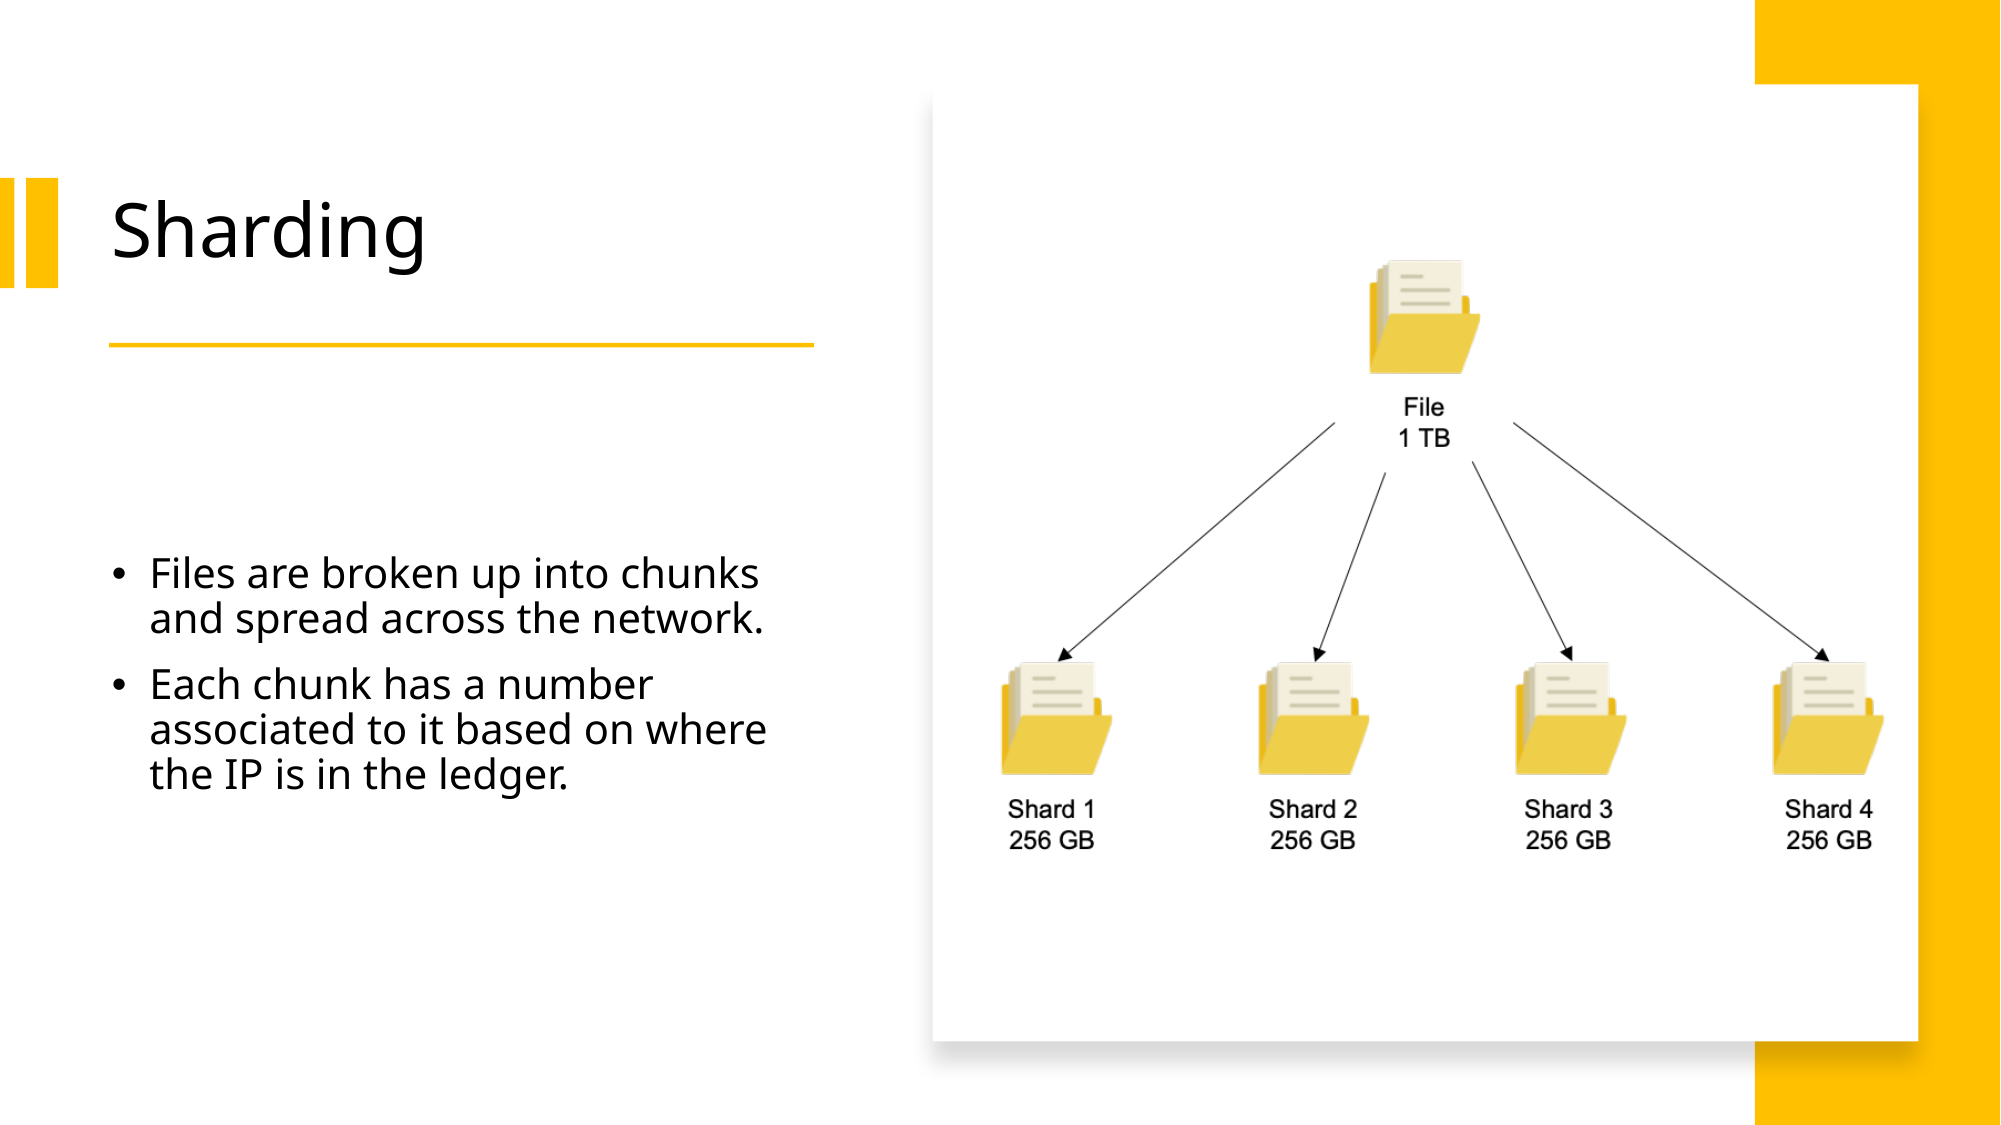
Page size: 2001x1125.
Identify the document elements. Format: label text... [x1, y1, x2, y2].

list Files are broken up into chunks and spread across the network. Each chunk has a number associated to it based on where the IP is in the ledger. [96, 382, 845, 1036]
text_box [1754, 0, 2000, 1125]
title Sharding [96, 140, 845, 326]
text_box [0, 0, 1754, 1125]
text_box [0, 177, 59, 289]
picture [990, 257, 1889, 868]
text_box [108, 342, 815, 348]
text_box [932, 83, 1919, 1042]
